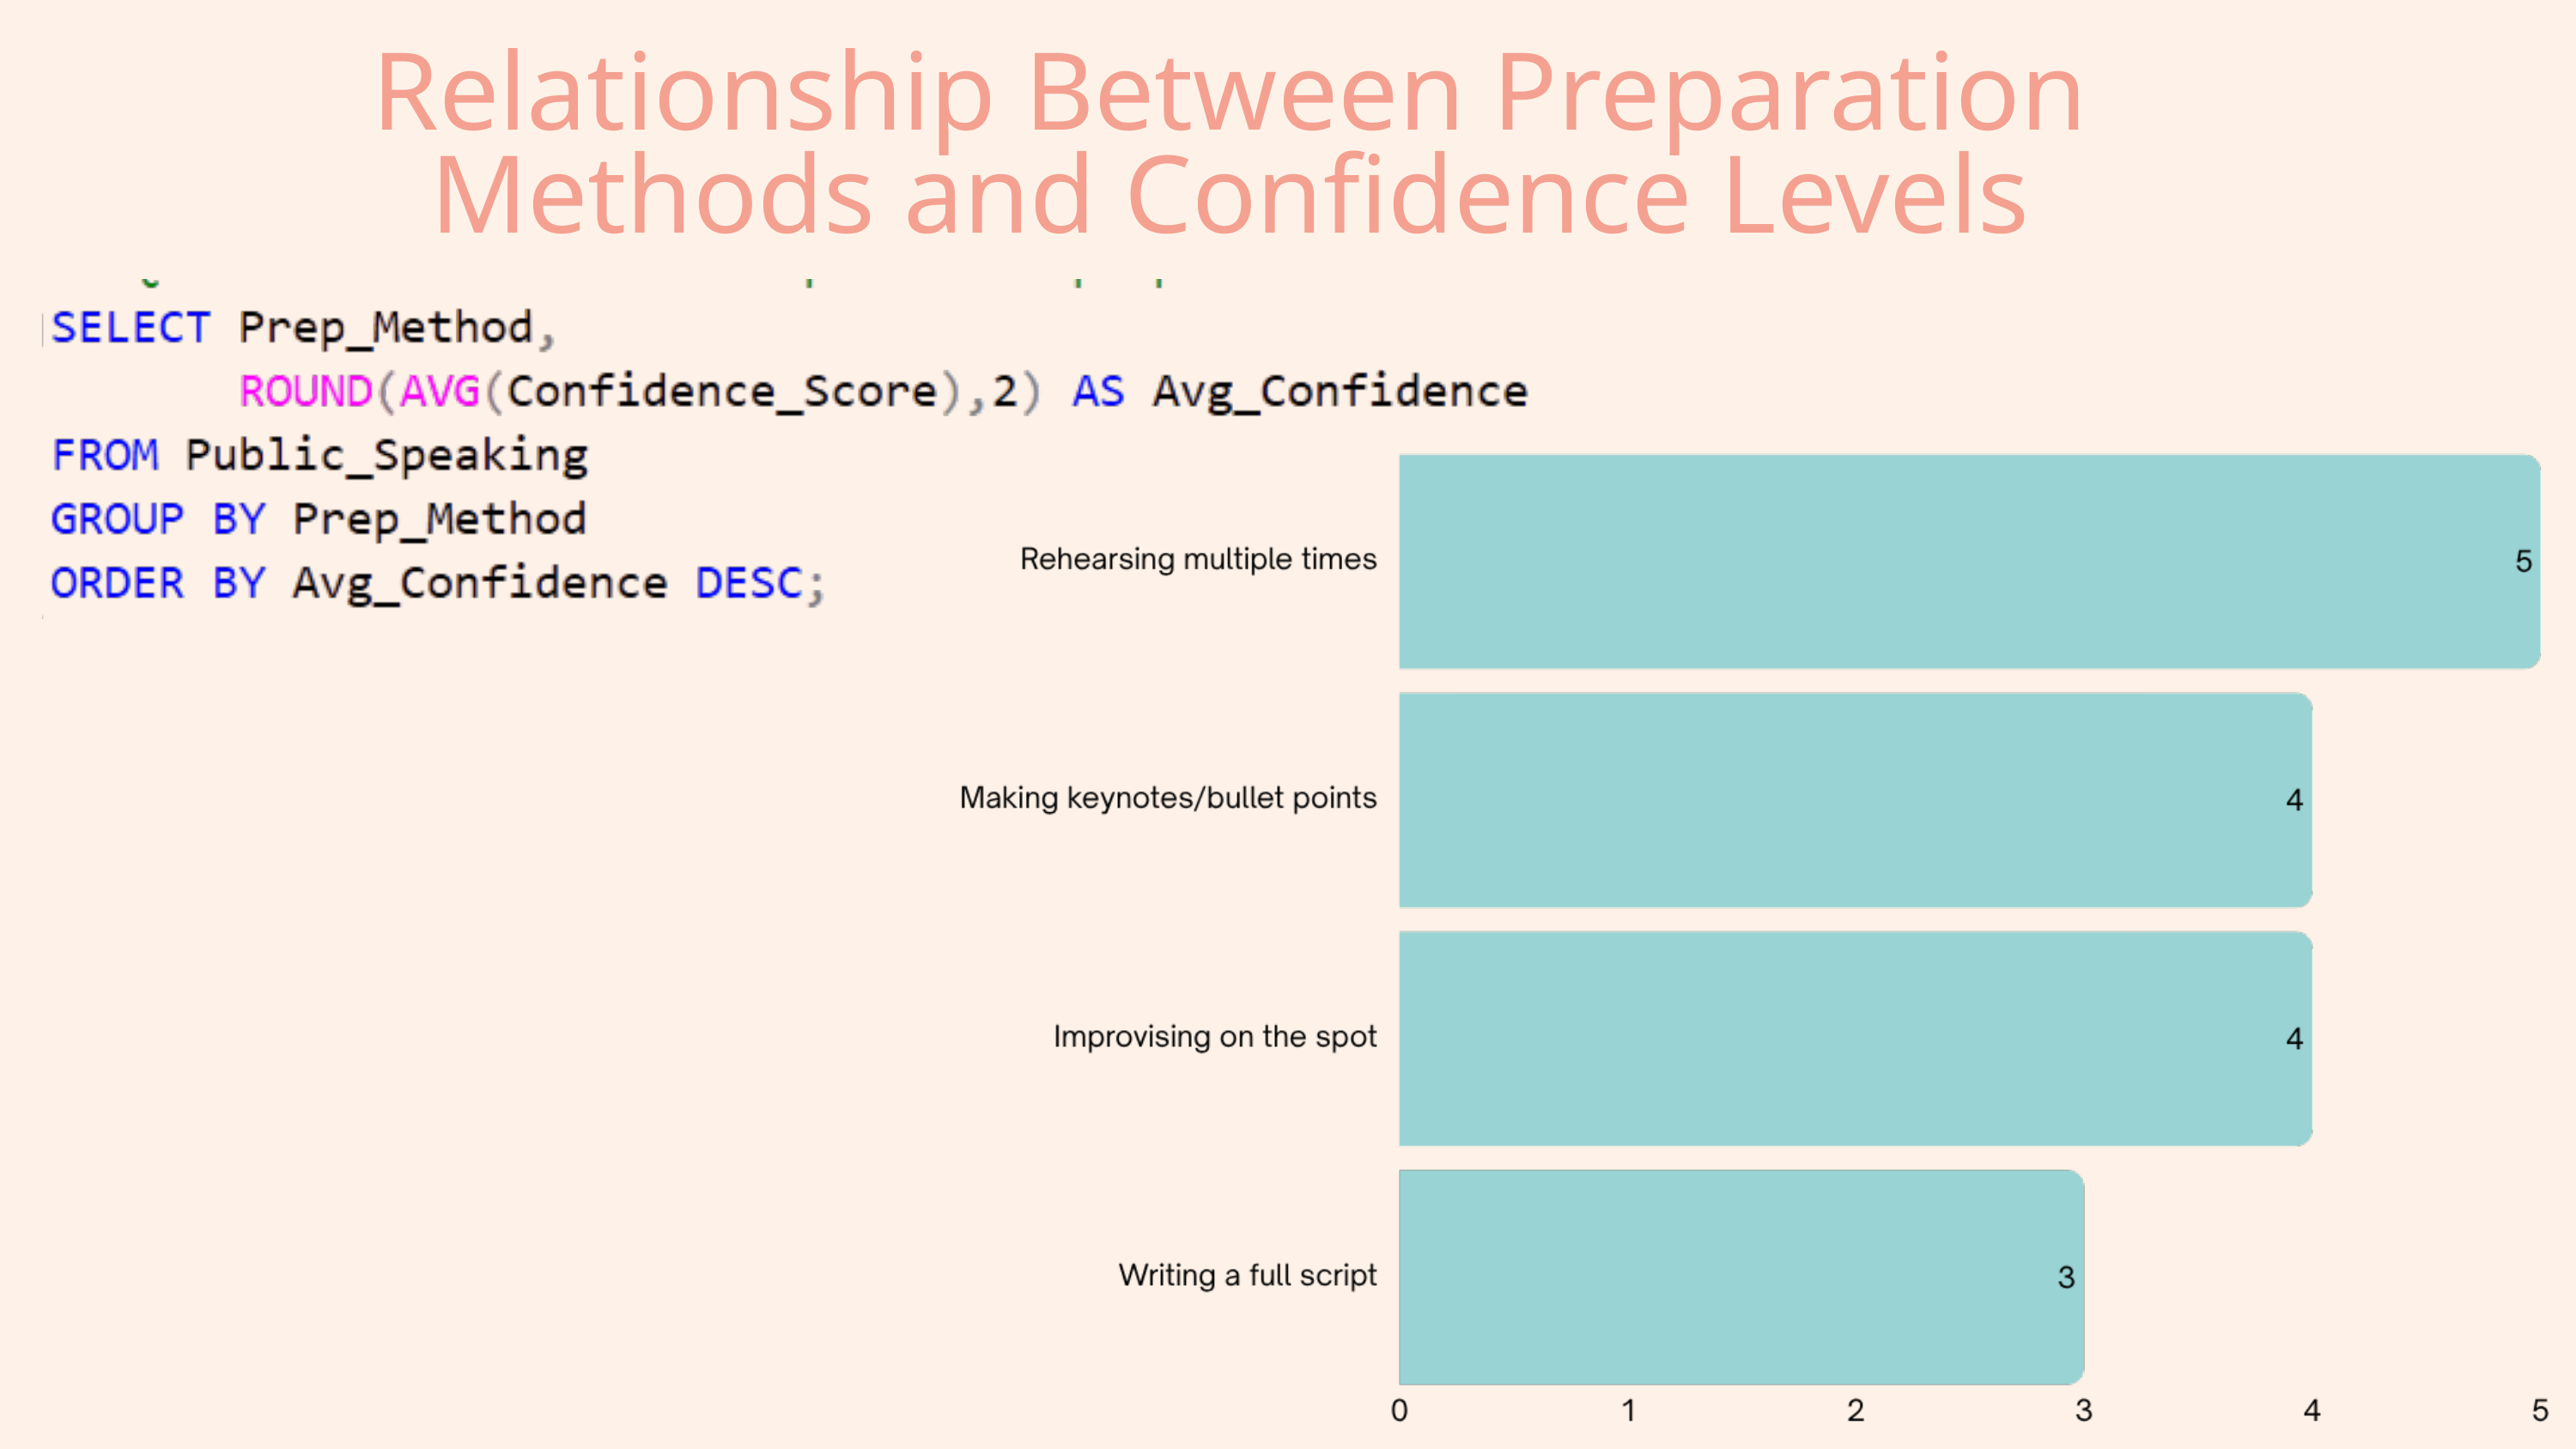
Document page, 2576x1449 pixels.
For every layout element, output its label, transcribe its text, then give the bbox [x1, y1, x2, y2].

text_box [41, 279, 765, 639]
text_box Relationship Between Preparation Methods and Confidence Levels [144, 48, 2316, 255]
picture [770, 263, 2576, 1449]
